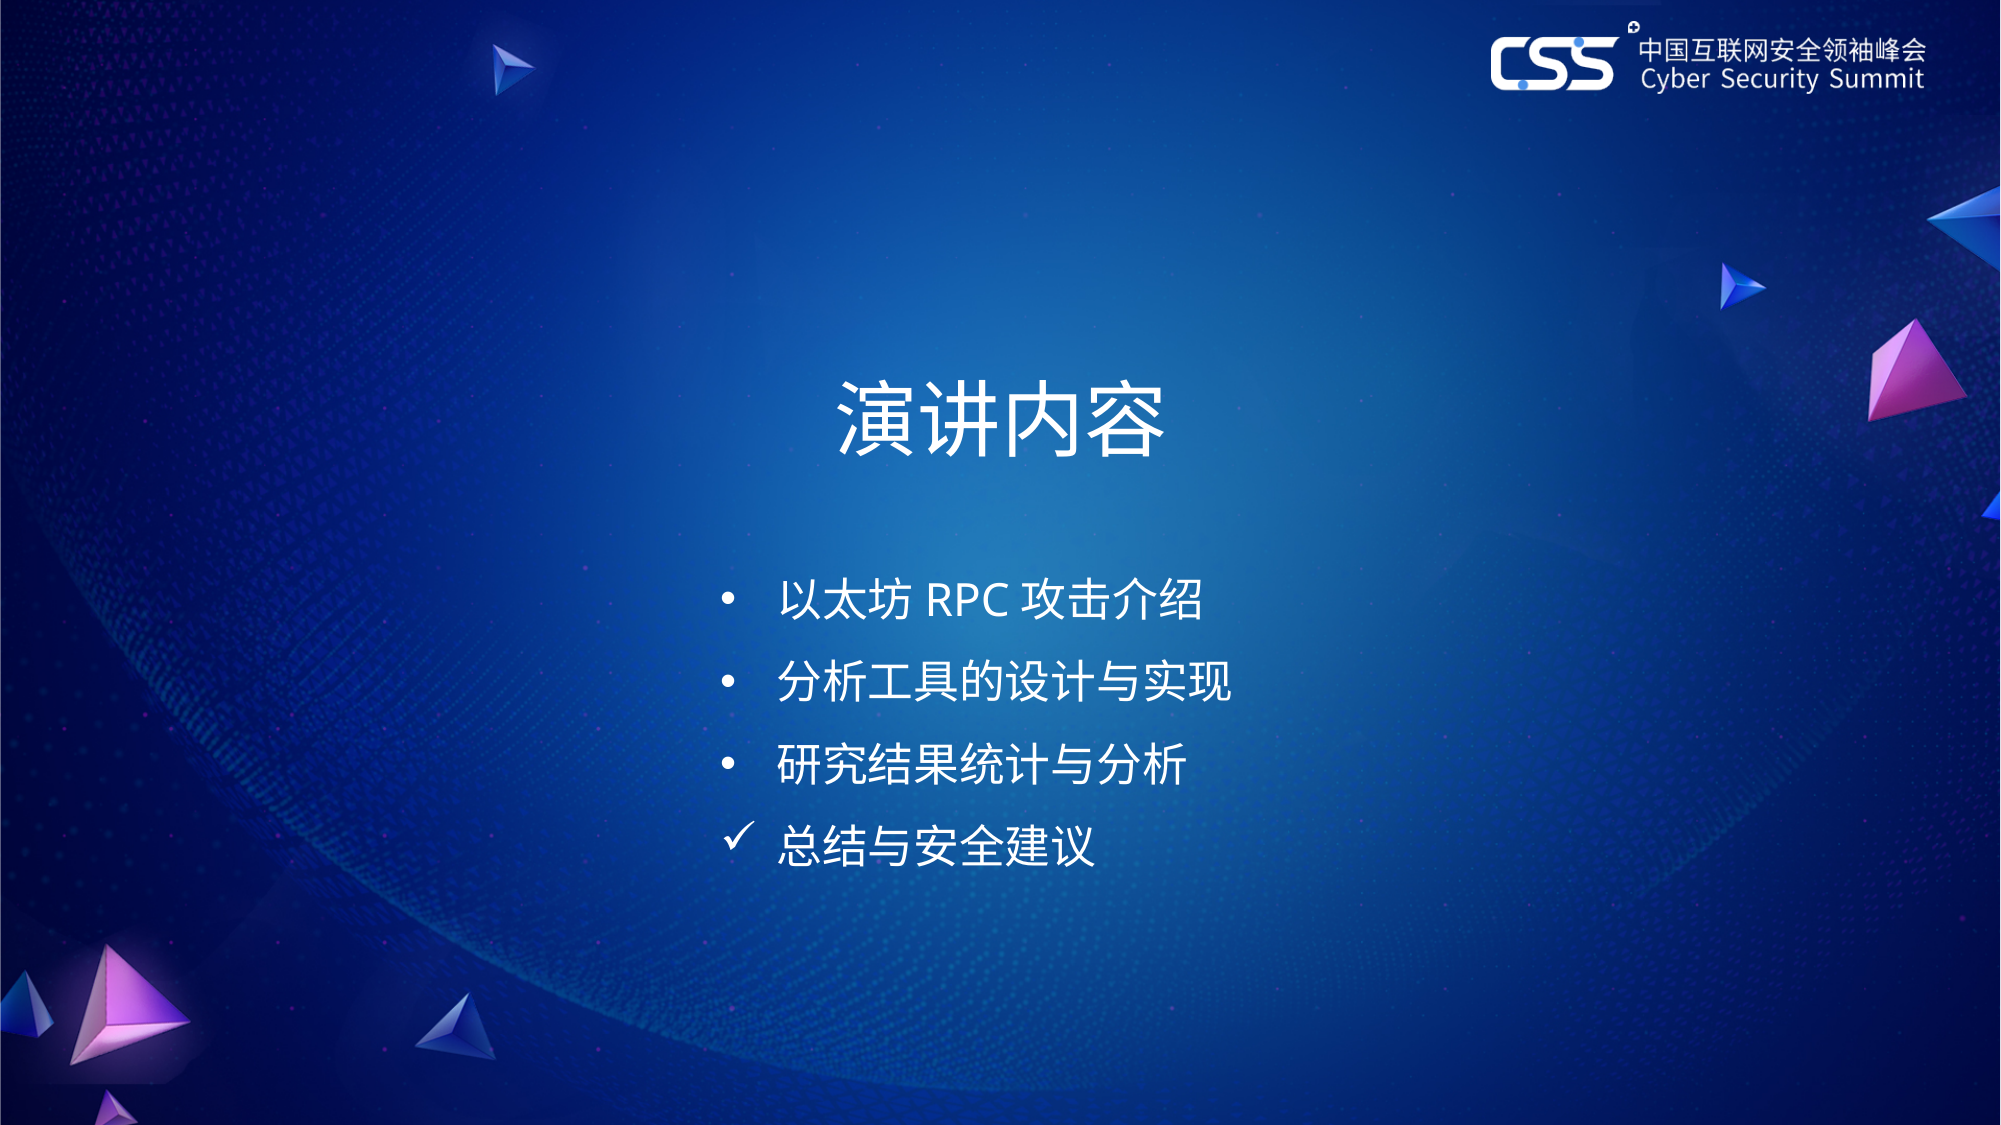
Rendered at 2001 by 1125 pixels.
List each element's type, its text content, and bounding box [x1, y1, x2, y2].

text_box 演讲内容 [465, 359, 1538, 475]
picture [0, 0, 2001, 1125]
text_box 以太坊RPC攻击介绍 分析工具的设计与实现 研究结果统计与分析 总结与安全建议 [705, 535, 1298, 881]
